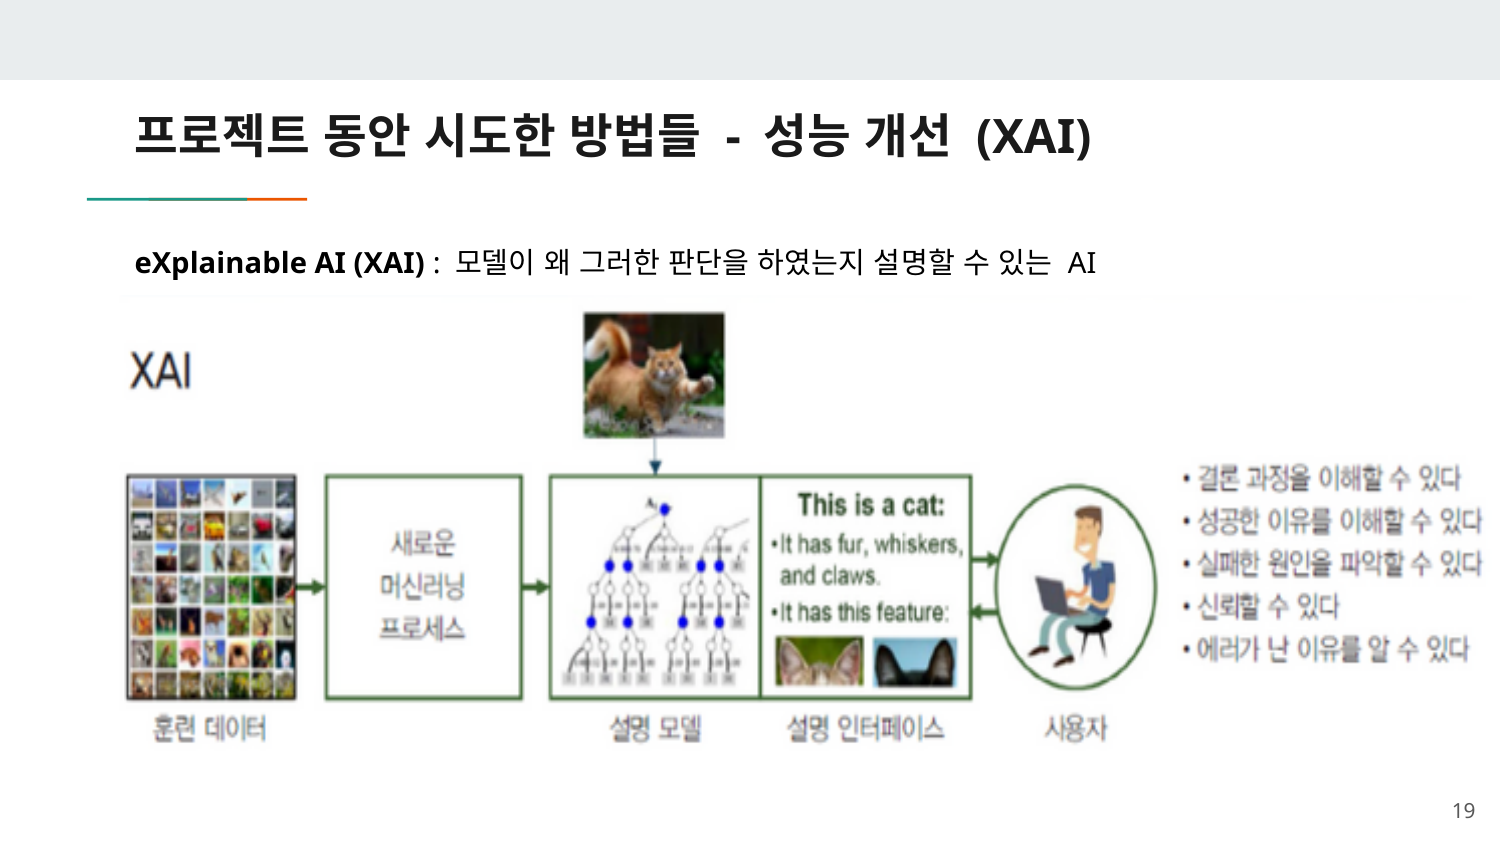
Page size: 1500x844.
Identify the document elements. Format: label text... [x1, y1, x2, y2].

slide_number 19 [1400, 779, 1491, 844]
title 프로젝트 동안 시도한 방법들 - 성능 개선 (XAI) [119, 90, 1500, 179]
text_box eXplainable AI (XAI) : 모델이 왜 그러한 판단을 하였는지 설명할 수 있는 AI [119, 229, 1368, 294]
picture [119, 295, 1500, 759]
